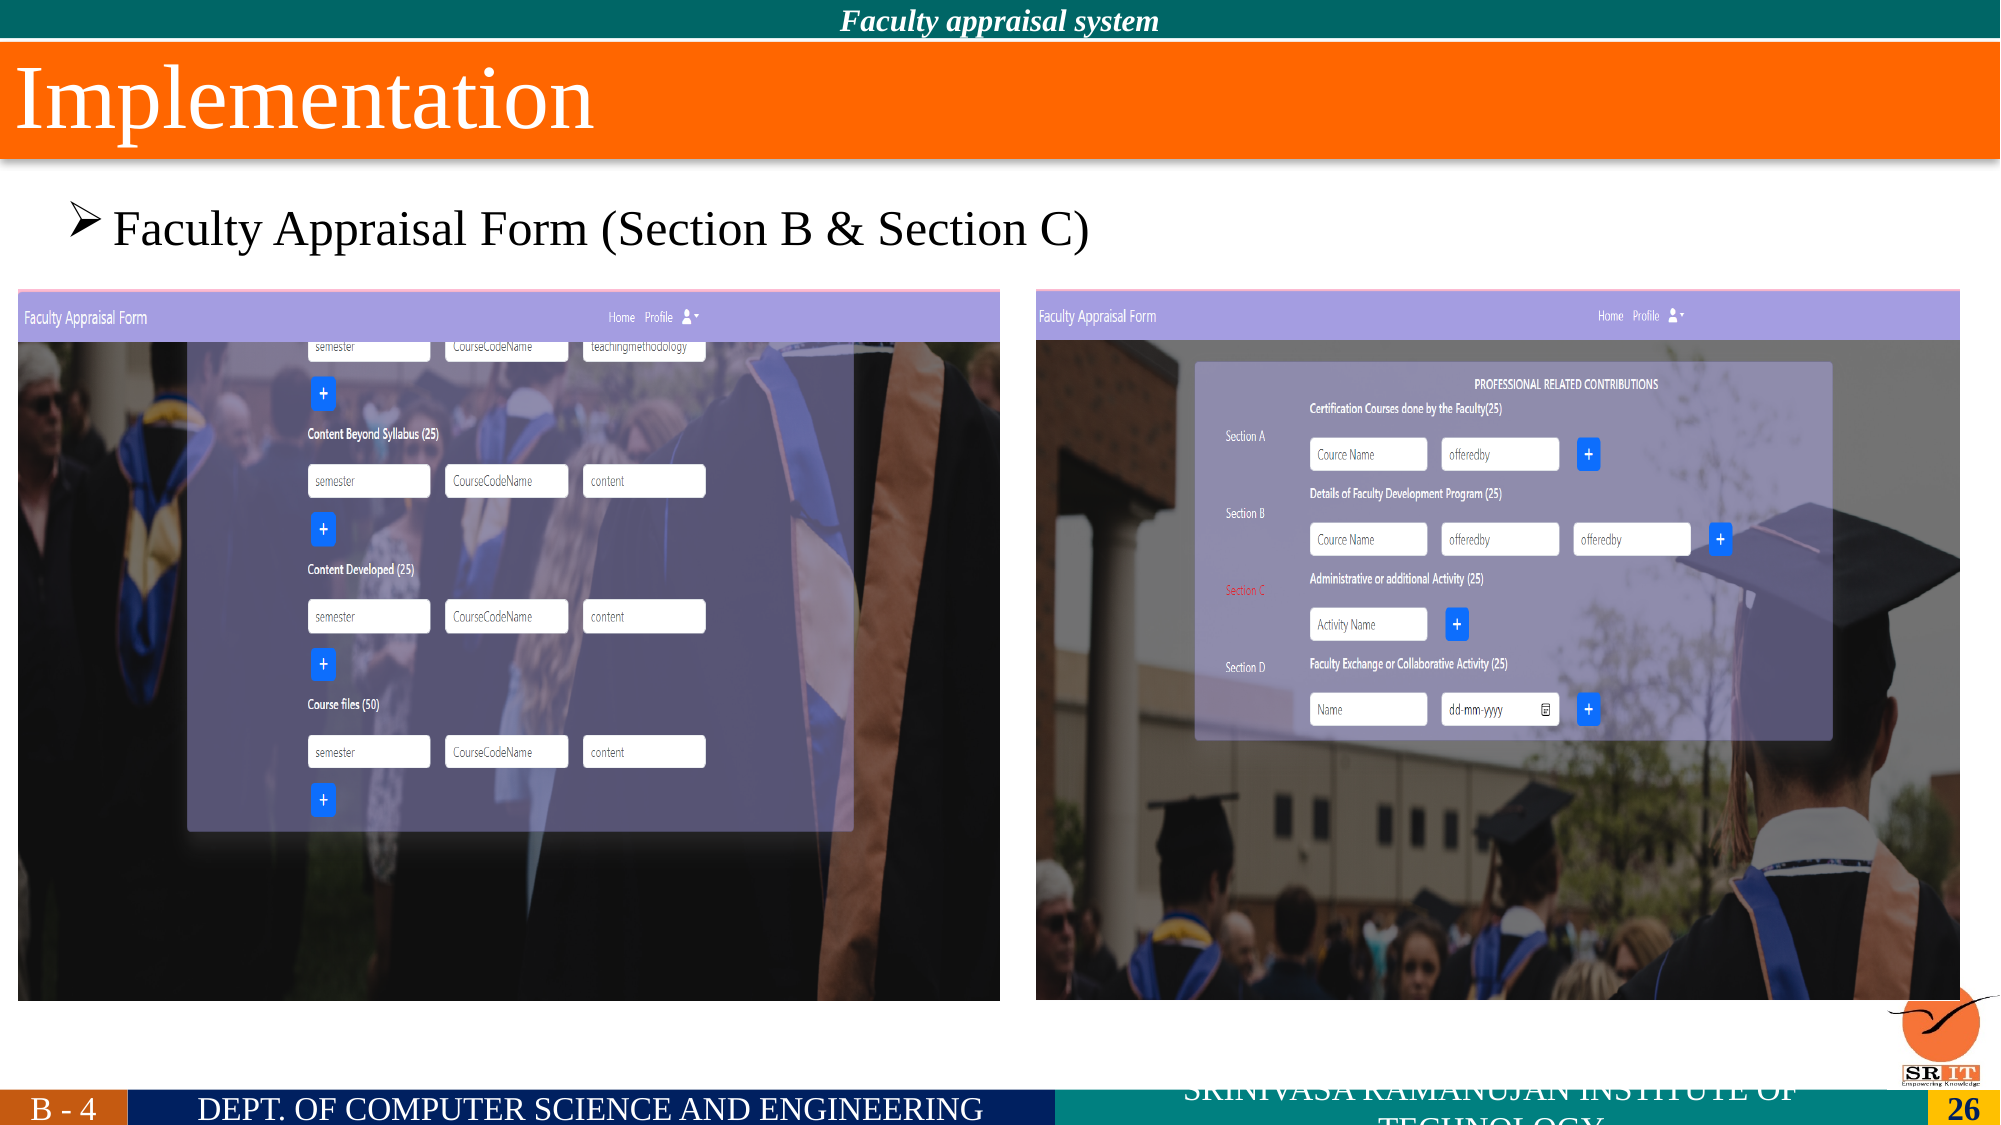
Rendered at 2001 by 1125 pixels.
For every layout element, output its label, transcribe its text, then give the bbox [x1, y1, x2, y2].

text_box Faculty Appraisal Form (Section B & Section C) [51, 187, 1231, 263]
picture [18, 289, 1001, 1002]
picture [1036, 289, 2000, 1090]
title Implementation [0, 41, 2000, 159]
